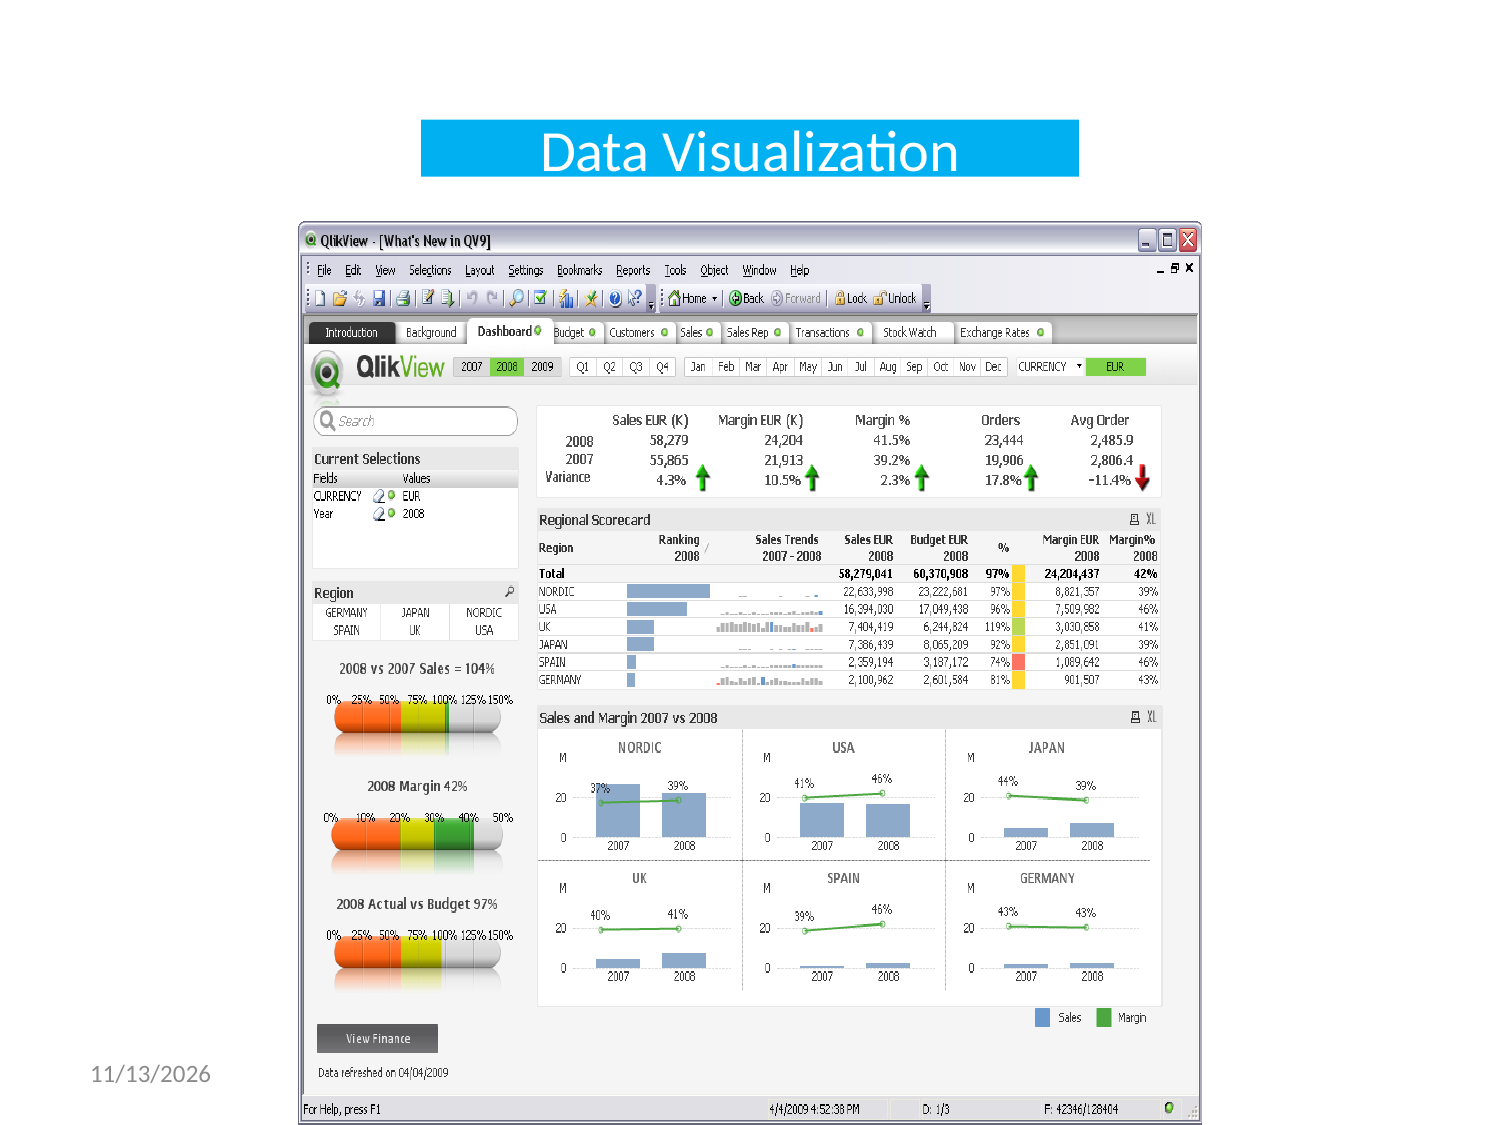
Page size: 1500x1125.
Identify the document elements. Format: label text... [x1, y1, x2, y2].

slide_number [75, 1042, 293, 1103]
picture [298, 221, 1202, 1125]
text_box Data Visualization [419, 117, 1081, 179]
